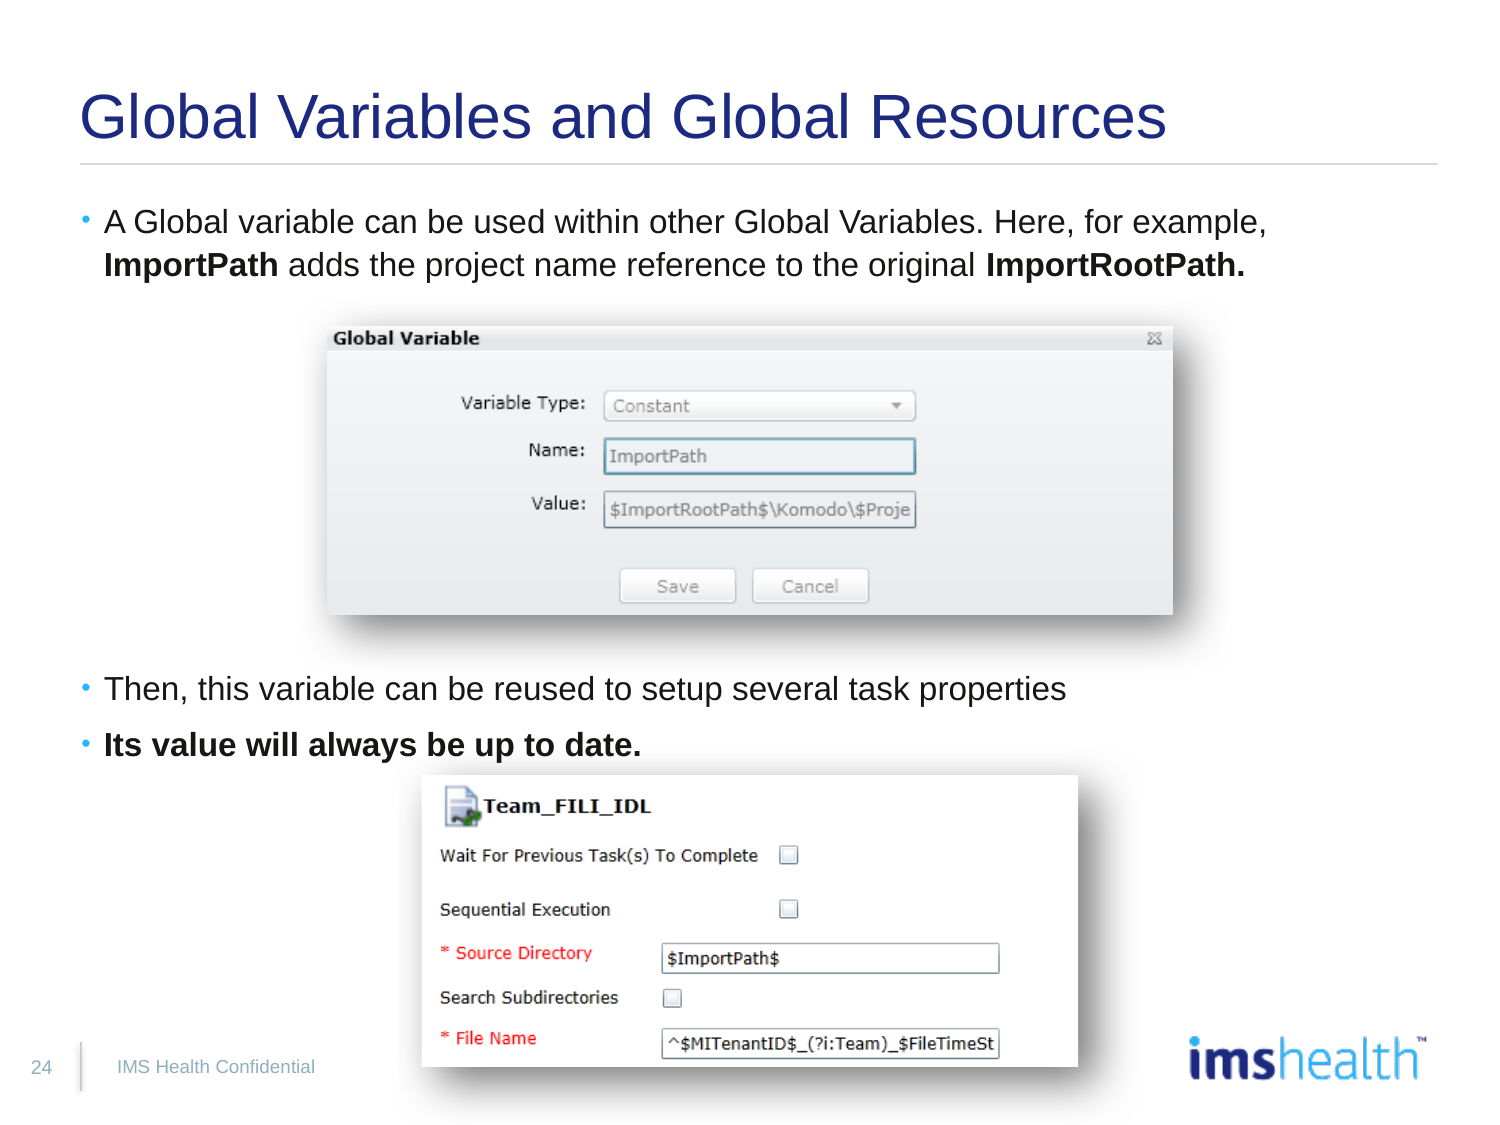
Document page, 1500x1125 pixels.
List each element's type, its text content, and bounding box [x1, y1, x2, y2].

picture [1187, 1029, 1428, 1091]
picture [327, 326, 1173, 615]
picture [421, 774, 1079, 1067]
list A Global variable can be used within other Global Variables. Here, for example, ImportPath adds the project name reference to the original ImportRootPath. Then, this variable can be reused to setup several task properties Its value will always be up to date. [81, 195, 1440, 931]
footer IMS Health Confidential [102, 1036, 418, 1097]
title Global Variables and Global Resources [79, 12, 1438, 152]
